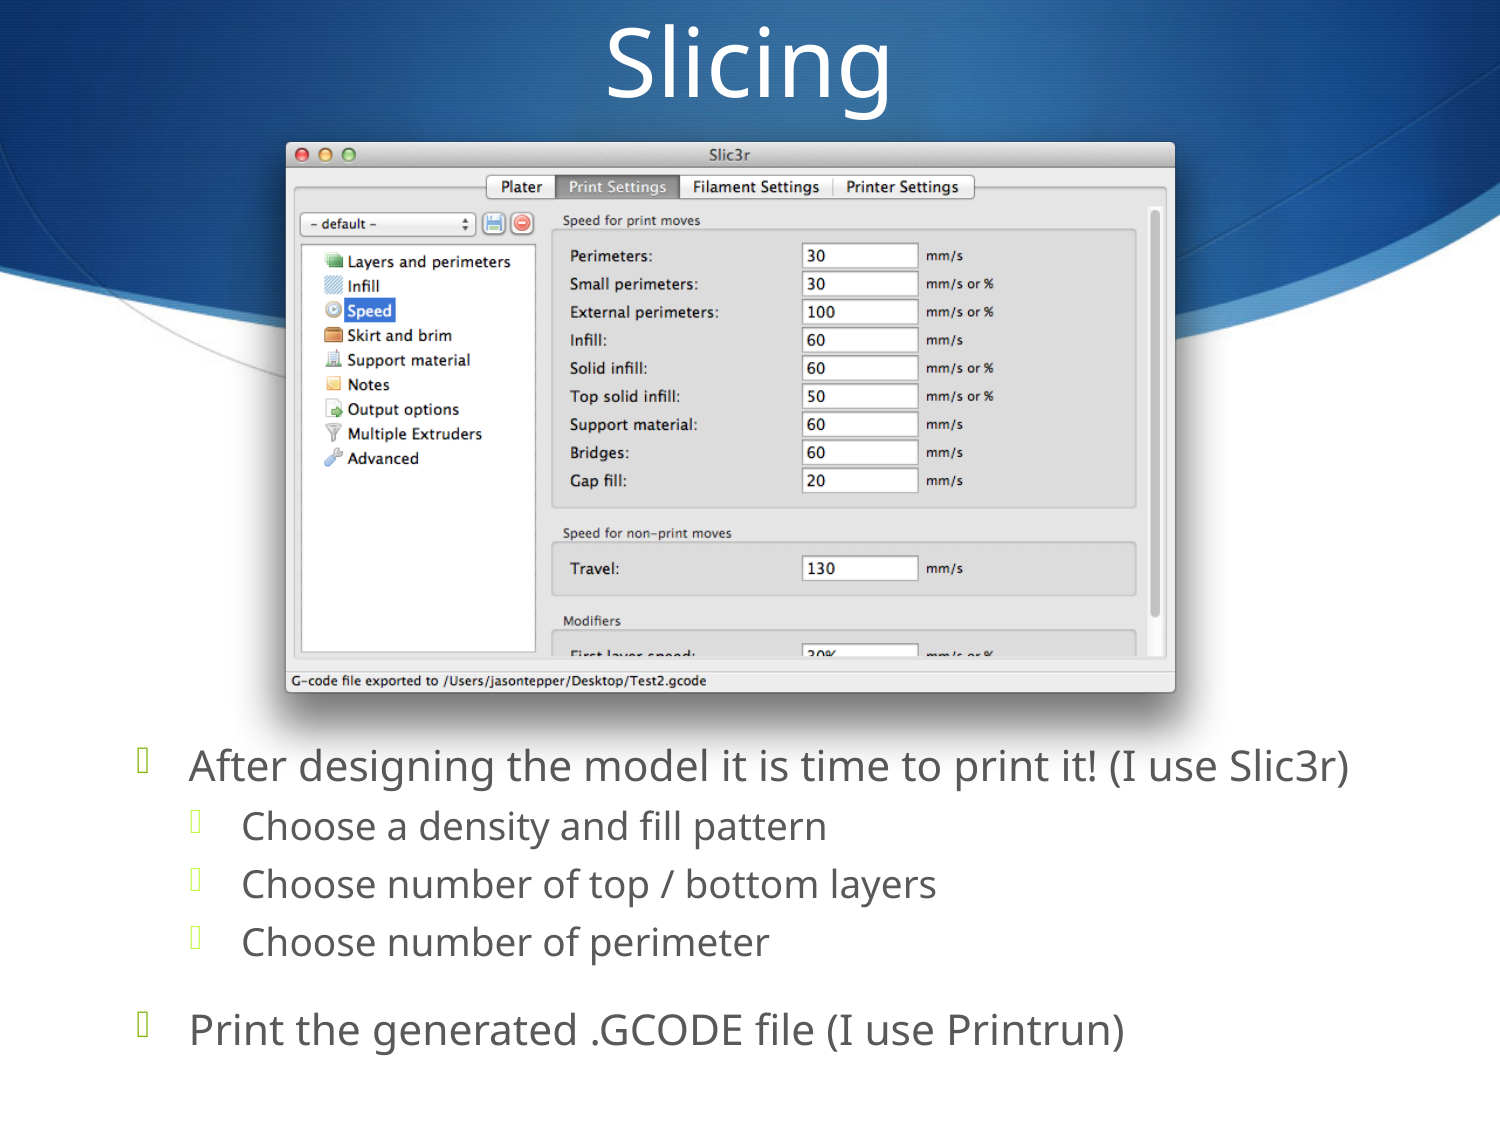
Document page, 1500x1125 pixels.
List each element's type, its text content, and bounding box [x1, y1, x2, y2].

list After designing the model it is time to print it! (I use Slic3r) Choose a density and fill pattern Choose number of top / bottom layers Choose number of perimeter Print the generated .GCODE file (I use Printrun) [121, 731, 1379, 1075]
title Slicing [75, 0, 1425, 153]
picture [0, 0, 1500, 1125]
